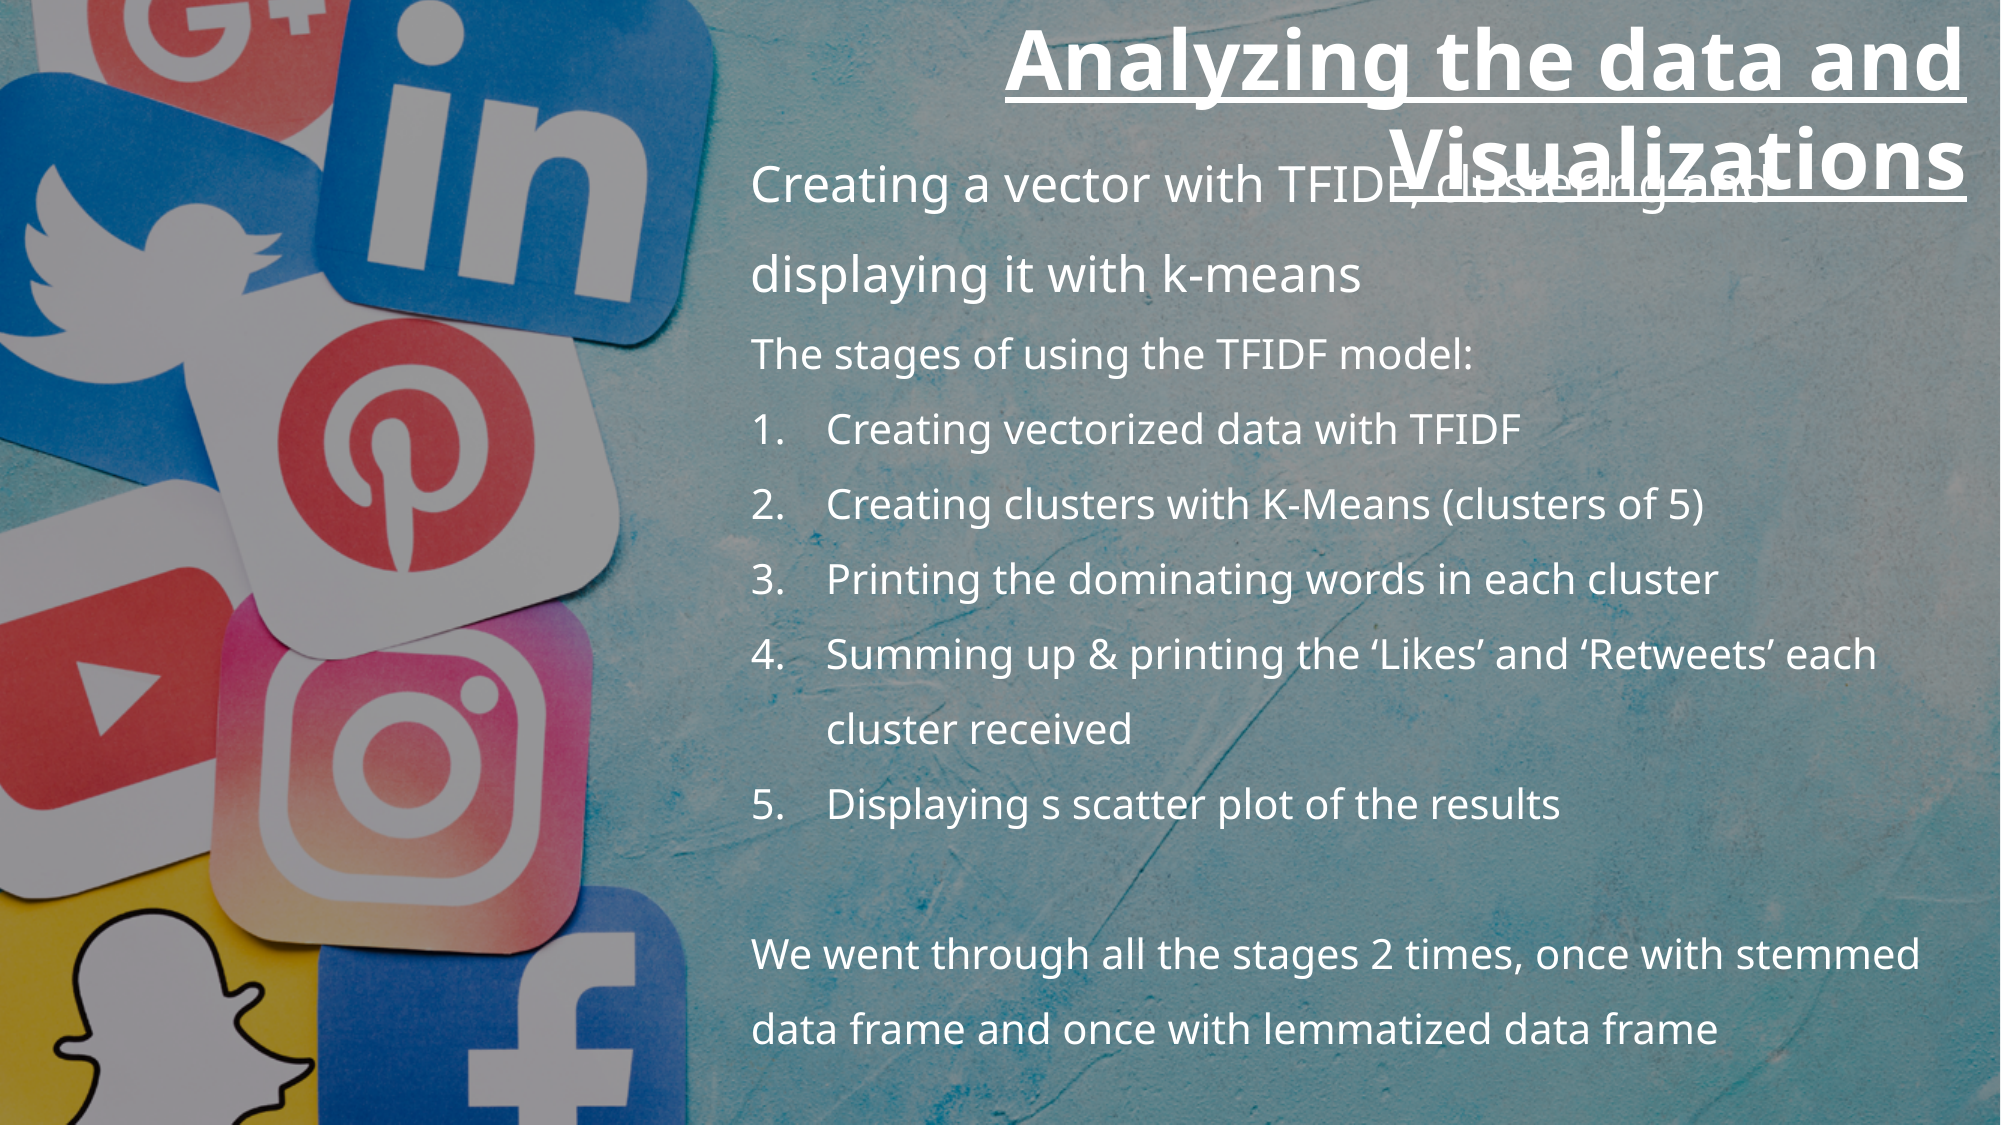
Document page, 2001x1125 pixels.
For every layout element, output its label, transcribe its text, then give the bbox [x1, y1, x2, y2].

picture [0, 0, 2001, 1125]
text_box Analyzing the data and Visualizations [565, 0, 1982, 215]
text_box Creating a vector with TFIDF, clustering and displaying it with k-means The stages of using the TFIDF model: Creating vectorized data with TFIDF Creating clusters with K-Means (clusters of 5) Printing the dominating words in each cluster Summing up & printing the ‘Likes’ and ‘Retweets’ each cluster received Displaying s scatter plot of the results We went through all the stages 2 times, once with stemmed data frame and once with lemmatized data frame [736, 115, 1982, 1061]
